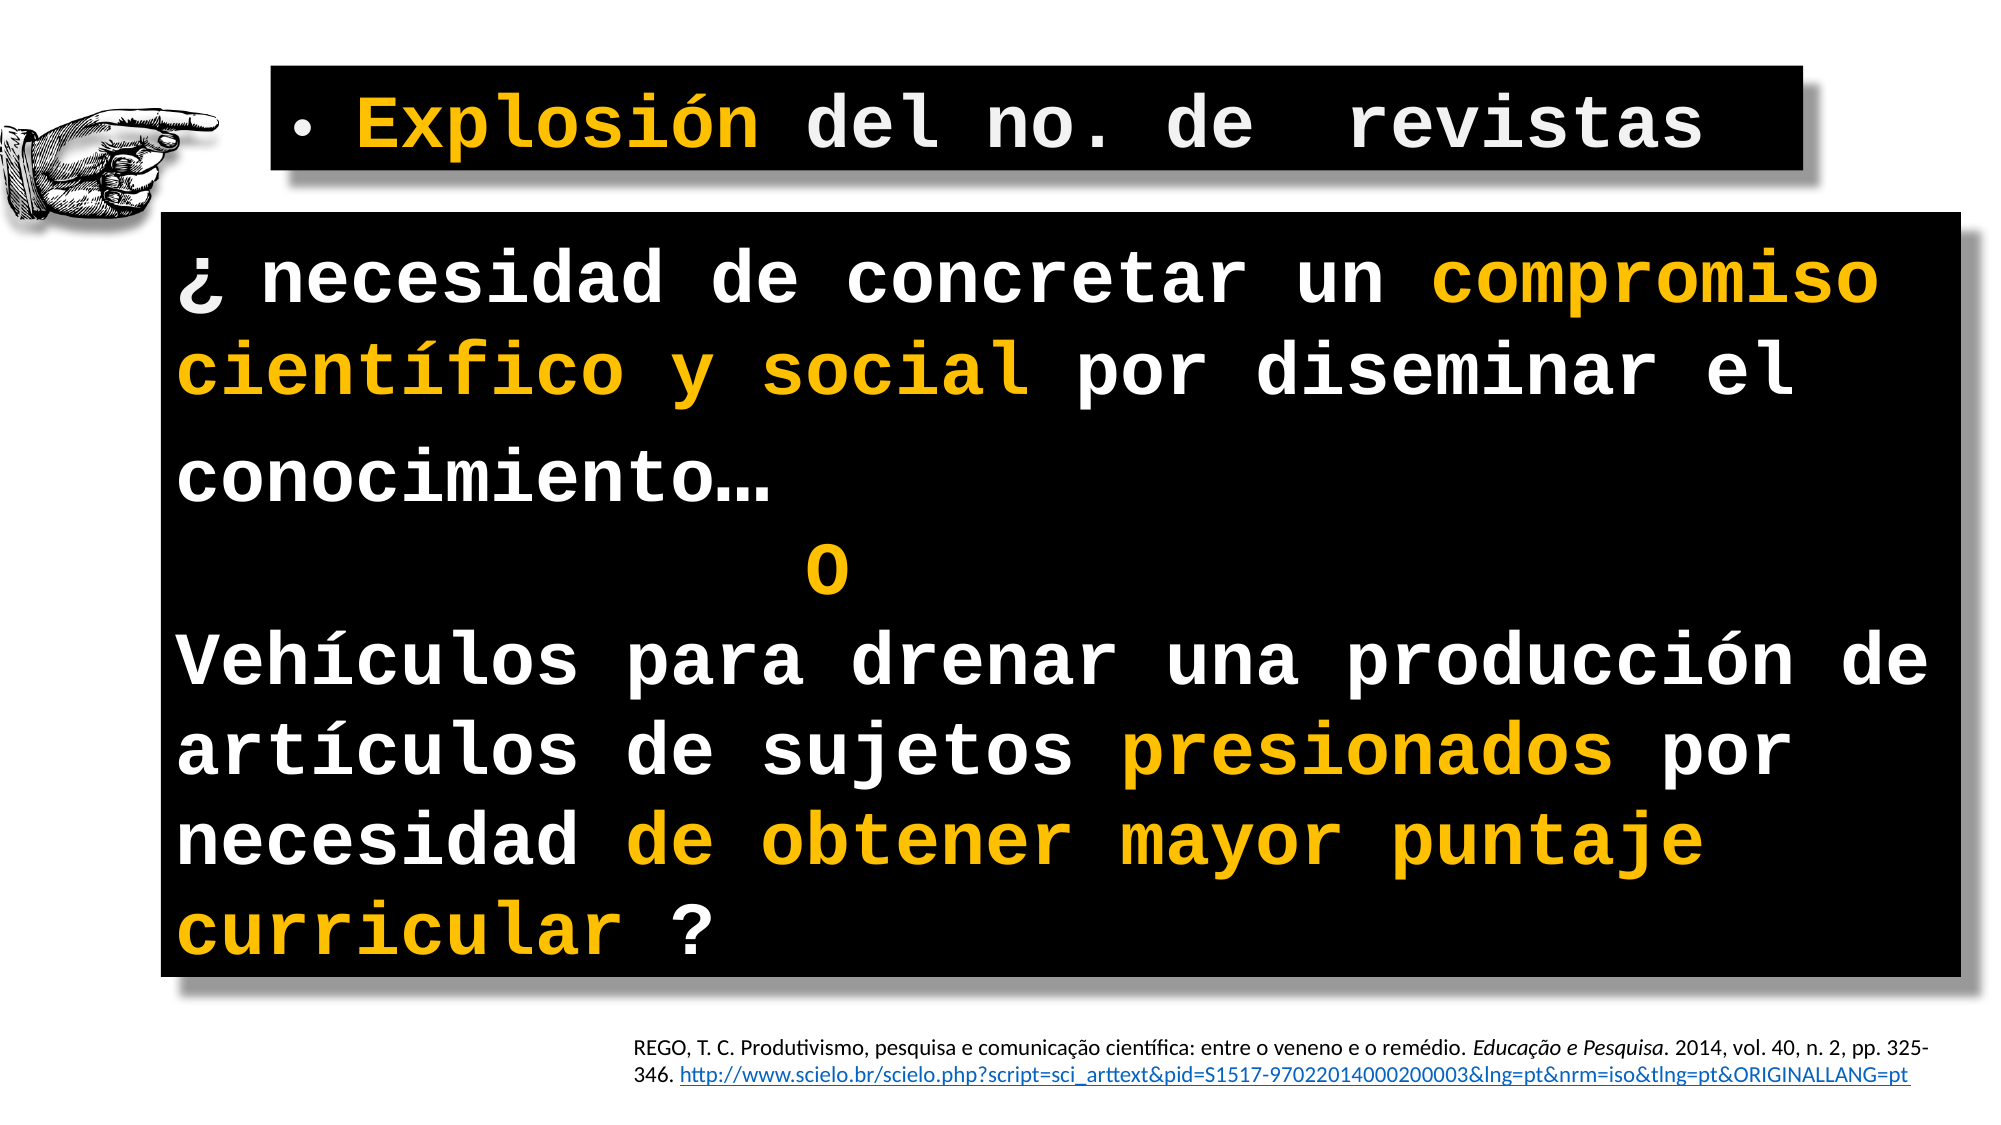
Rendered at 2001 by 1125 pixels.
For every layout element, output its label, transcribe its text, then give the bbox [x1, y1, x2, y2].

text_box • Explosión del no. de revistas [270, 65, 1804, 171]
picture [0, 108, 219, 220]
text_box ¿ necesidad de concretar un compromiso científico y social por diseminar el conocimiento… O Vehículos para drenar una producción de artículos de sujetos presionados por necesidad de obtener mayor puntaje curricular ? [160, 212, 1961, 977]
text_box REGO, T. C. Produtivismo, pesquisa e comunicação científica: entre o veneno e o remédio. Educação e Pesquisa. 2014, vol. 40, n. 2, pp. 325-346. http://www.scielo.br/scielo.php?script=sci_arttext&pid=S1517-97022014000200003&lng=pt&nrm=iso&tlng=pt&ORIGINALLANG=pt [618, 1025, 1975, 1095]
